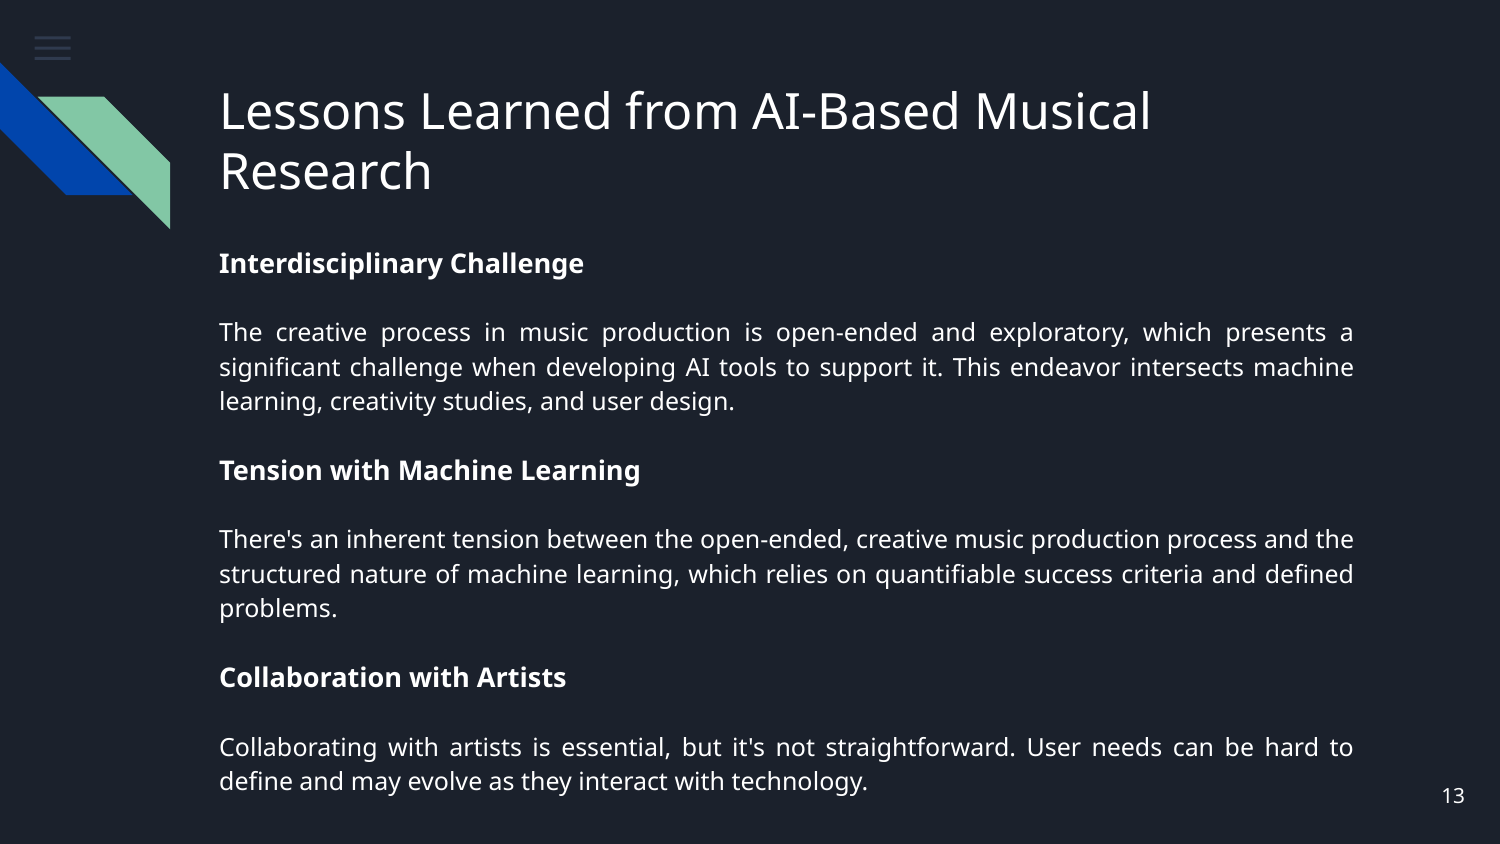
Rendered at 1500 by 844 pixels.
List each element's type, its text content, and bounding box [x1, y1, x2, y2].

slide_number ‹#› [1389, 764, 1480, 830]
title Lessons Learned from AI-Based Musical Research [204, 64, 1359, 215]
list Interdisciplinary Challenge The creative process in music production is open-ended and exploratory, which presents a significant challenge when developing AI tools to support it. This endeavor intersects machine learning, creativity studies, and user design. Tension with Machine Learning There's an inherent tension between the open-ended, creative music production process and the structured nature of machine learning, which relies on quantifiable success criteria and defined problems. Collaboration with Artists Collaborating with artists is essential, but it's not straightforward. User needs can be hard to define and may evolve as they interact with technology. [204, 226, 1371, 691]
